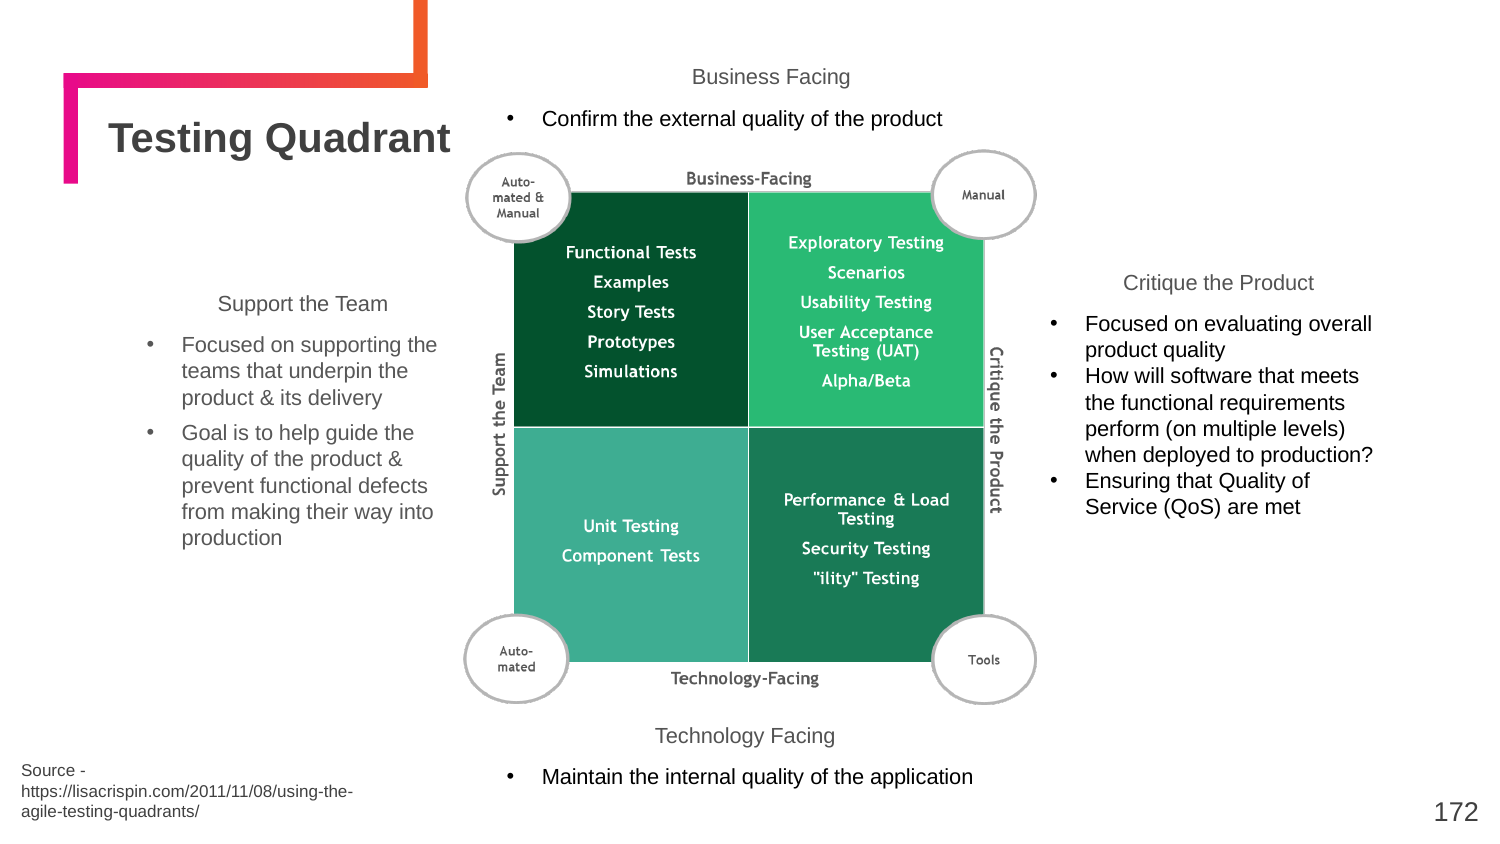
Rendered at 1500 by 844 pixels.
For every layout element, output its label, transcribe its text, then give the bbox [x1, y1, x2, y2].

text_box Focused on supporting the teams that underpin the product & its delivery Goal is to help guide the quality of the product & prevent functional defects from making their way into production [134, 330, 458, 614]
text_box Business Facing [506, 33, 1037, 89]
text_box Confirm the external quality of the product [506, 104, 1037, 135]
text_box Technology Facing [506, 714, 985, 748]
title Testing Quadrant [100, 117, 1455, 169]
slide_number 172 [1403, 779, 1494, 844]
picture [463, 149, 1037, 705]
text_box Focused on evaluating overall product quality How will software that meets the functional requirements perform (on multiple levels) when deployed to production? Ensuring that Quality of Service (QoS) are met [1050, 309, 1388, 593]
text_box Support the Team [134, 260, 458, 316]
text_box Maintain the internal quality of the application [506, 762, 985, 844]
text_box Source - https://lisacrispin.com/2011/11/08/using-the-agile-testing-quadrants/ [9, 750, 392, 831]
text_box Critique the Product [1050, 238, 1388, 295]
